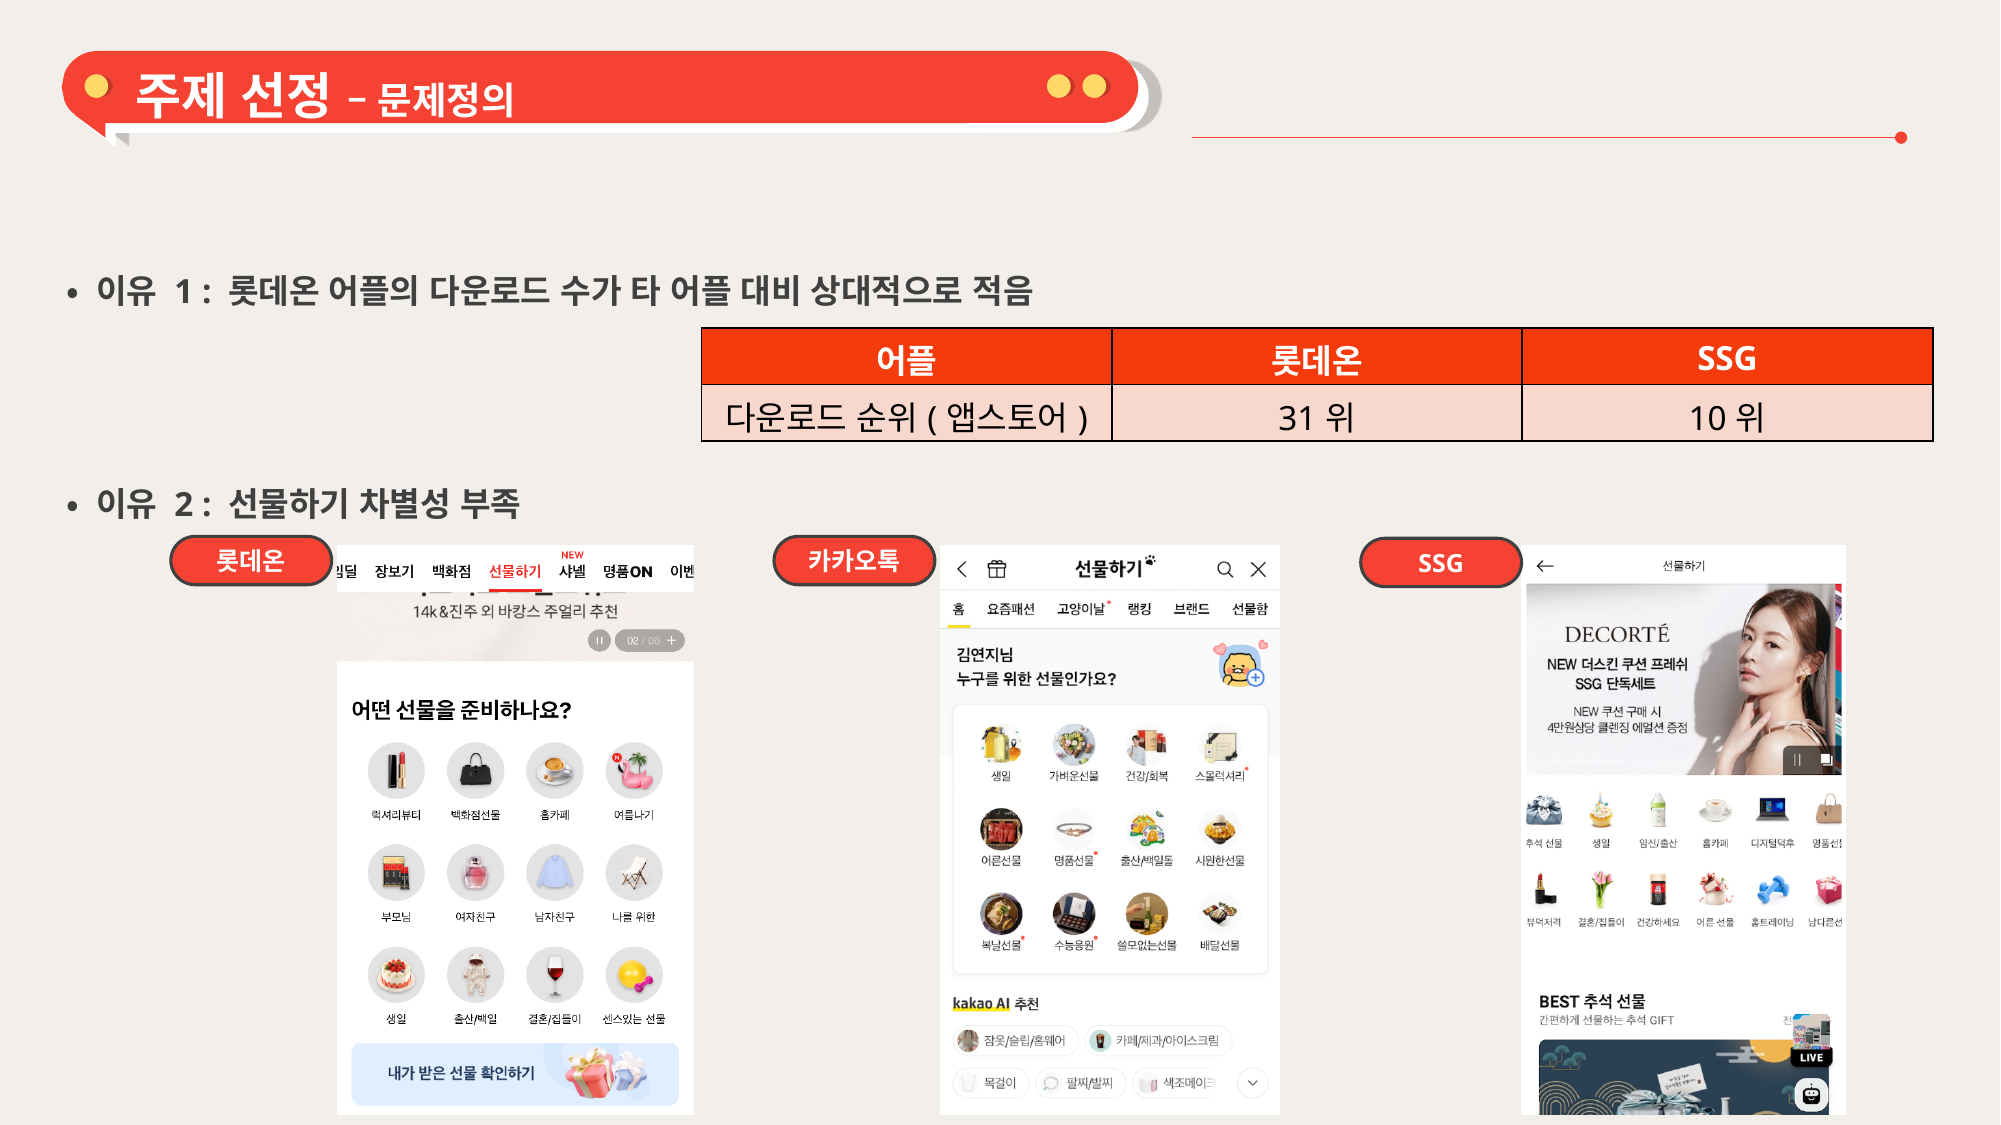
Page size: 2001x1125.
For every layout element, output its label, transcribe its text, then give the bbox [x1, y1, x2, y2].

text_box 카카오톡 [772, 535, 936, 586]
text_box 롯데온 [169, 535, 333, 586]
picture [1521, 545, 1846, 1115]
table_cell 다운로드 순위(앱스토어) [702, 385, 1111, 440]
picture [336, 545, 694, 1115]
text_box [80, 65, 1150, 150]
table_header 롯데온 [1113, 329, 1521, 384]
text_box [83, 73, 110, 99]
text_box • 이유 2 : 선물하기 차별성 부족 [42, 475, 1043, 531]
text_box [1045, 73, 1072, 99]
table_cell 31위 [1113, 385, 1521, 440]
table_header 어플 [702, 329, 1111, 384]
text_box [1081, 73, 1108, 99]
picture [940, 545, 1280, 1115]
text_box • 이유 1 : 롯데온 어플의 다운로드 수가 타 어플 대비 상대적으로 적음 [42, 242, 1361, 318]
table_header SSG [1523, 329, 1932, 384]
table_cell 10위 [1523, 385, 1932, 440]
text_box SSG [1359, 537, 1521, 588]
text_box 주제 선정 – 문제정의 [60, 49, 1140, 140]
